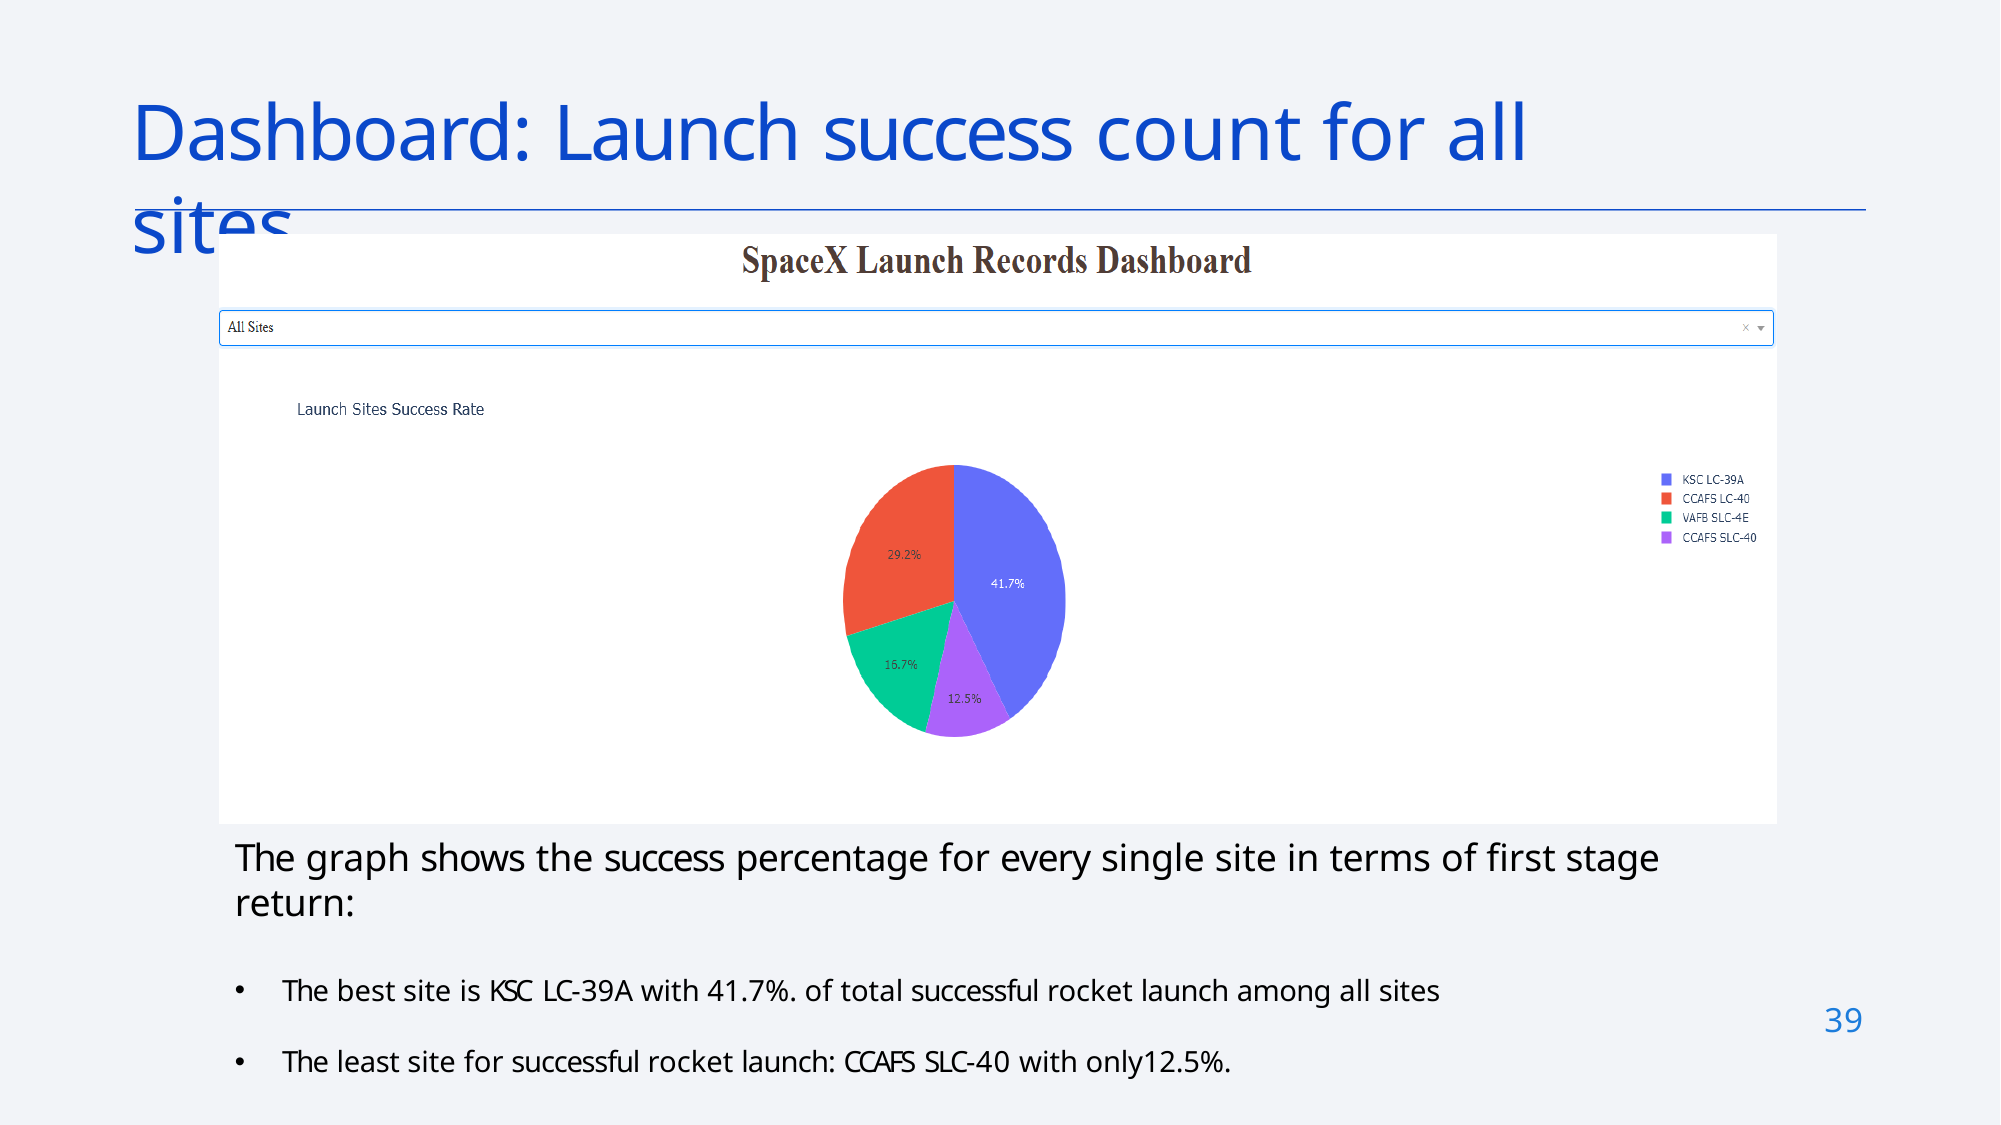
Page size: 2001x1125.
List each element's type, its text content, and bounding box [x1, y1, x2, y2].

title Dashboard: Launch success count for all sites [129, 81, 1631, 272]
text_box 39 [1822, 997, 1867, 1040]
picture [0, 0, 2000, 1125]
text_box The graph shows the success percentage for every single site in terms of first stage return: The best site is KSC LC-39A with 41.7%. of total successful rocket launch among all sites The least site for successful rocket launch: CCAFS SLC-40 with only12.5%. [232, 835, 1688, 1079]
